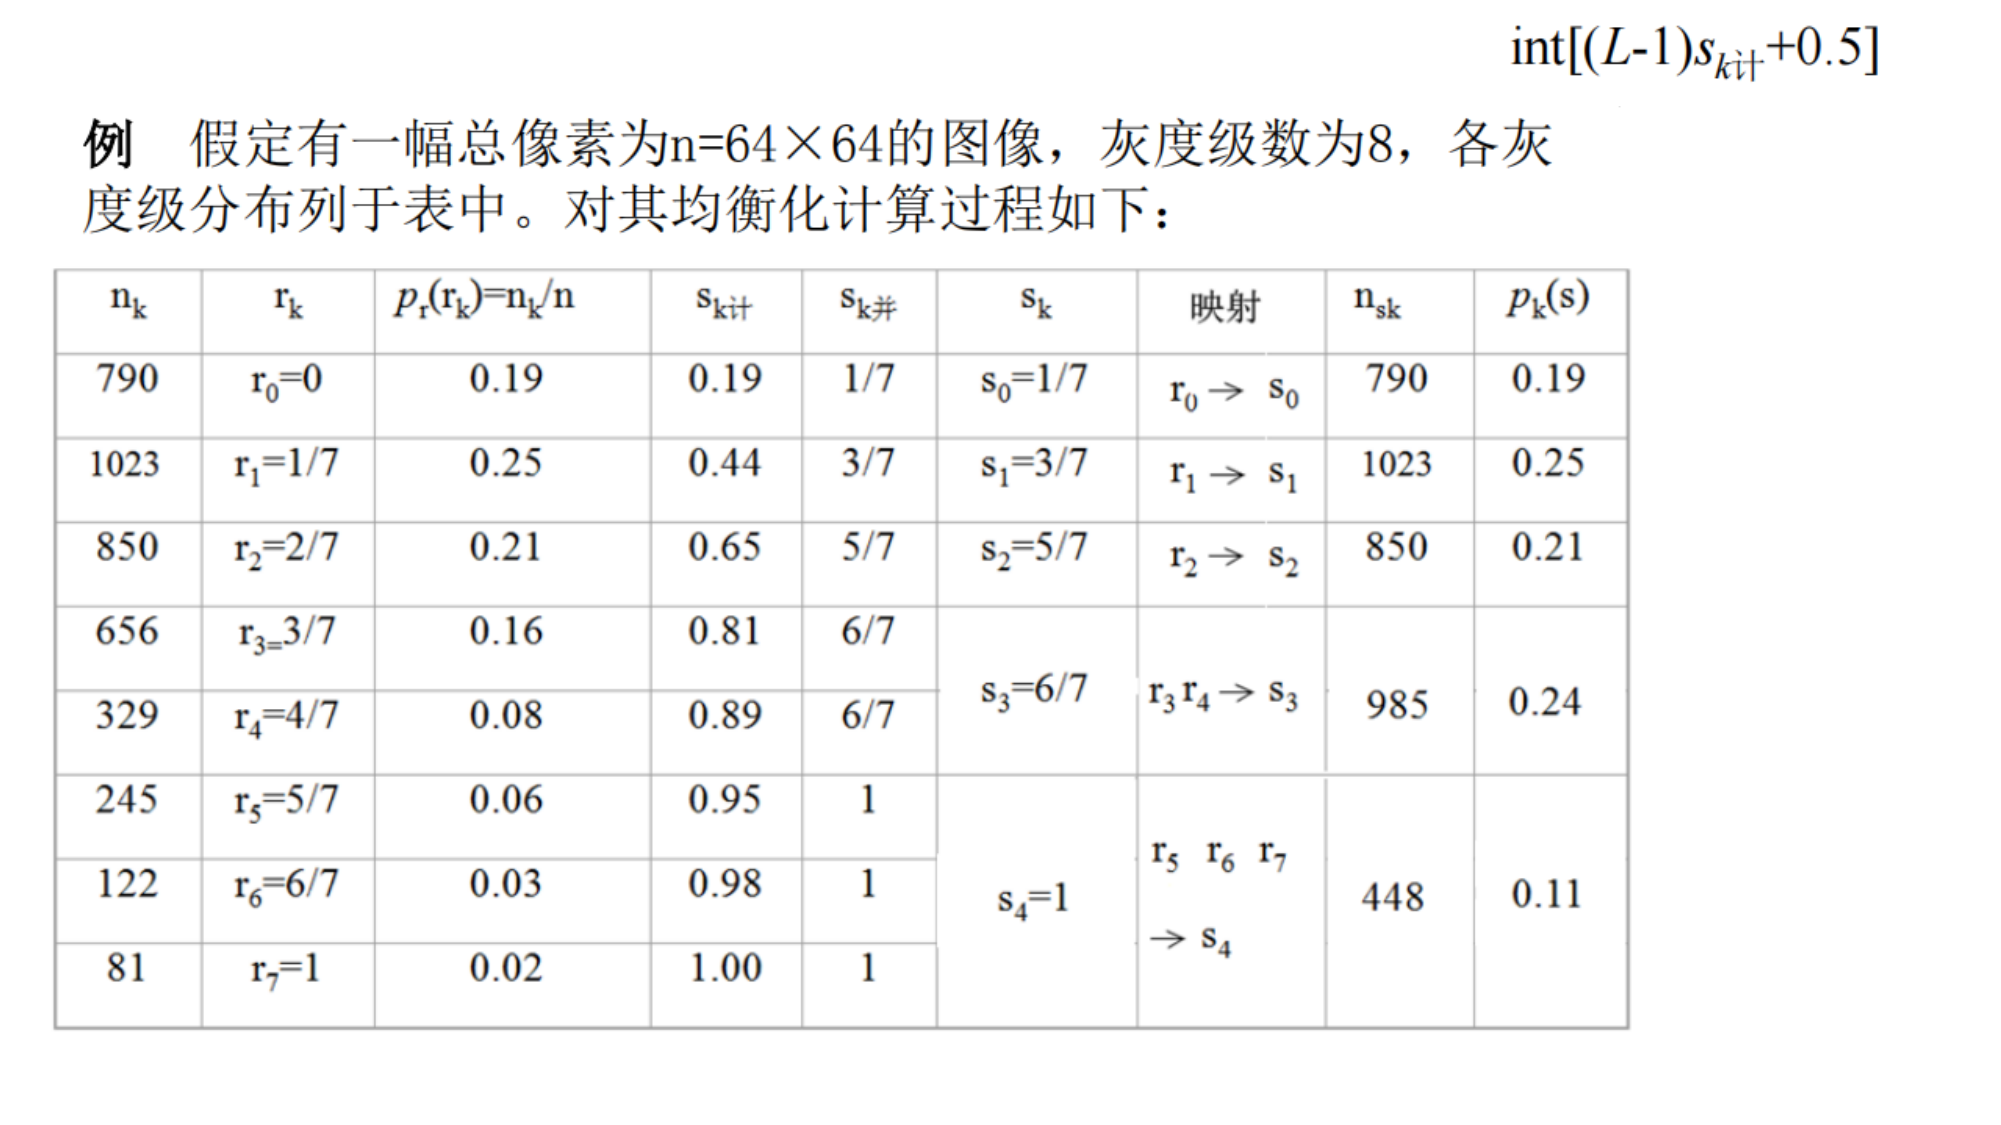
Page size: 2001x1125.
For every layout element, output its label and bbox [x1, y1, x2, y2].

picture [46, 105, 1642, 1049]
picture [1486, 0, 1903, 93]
